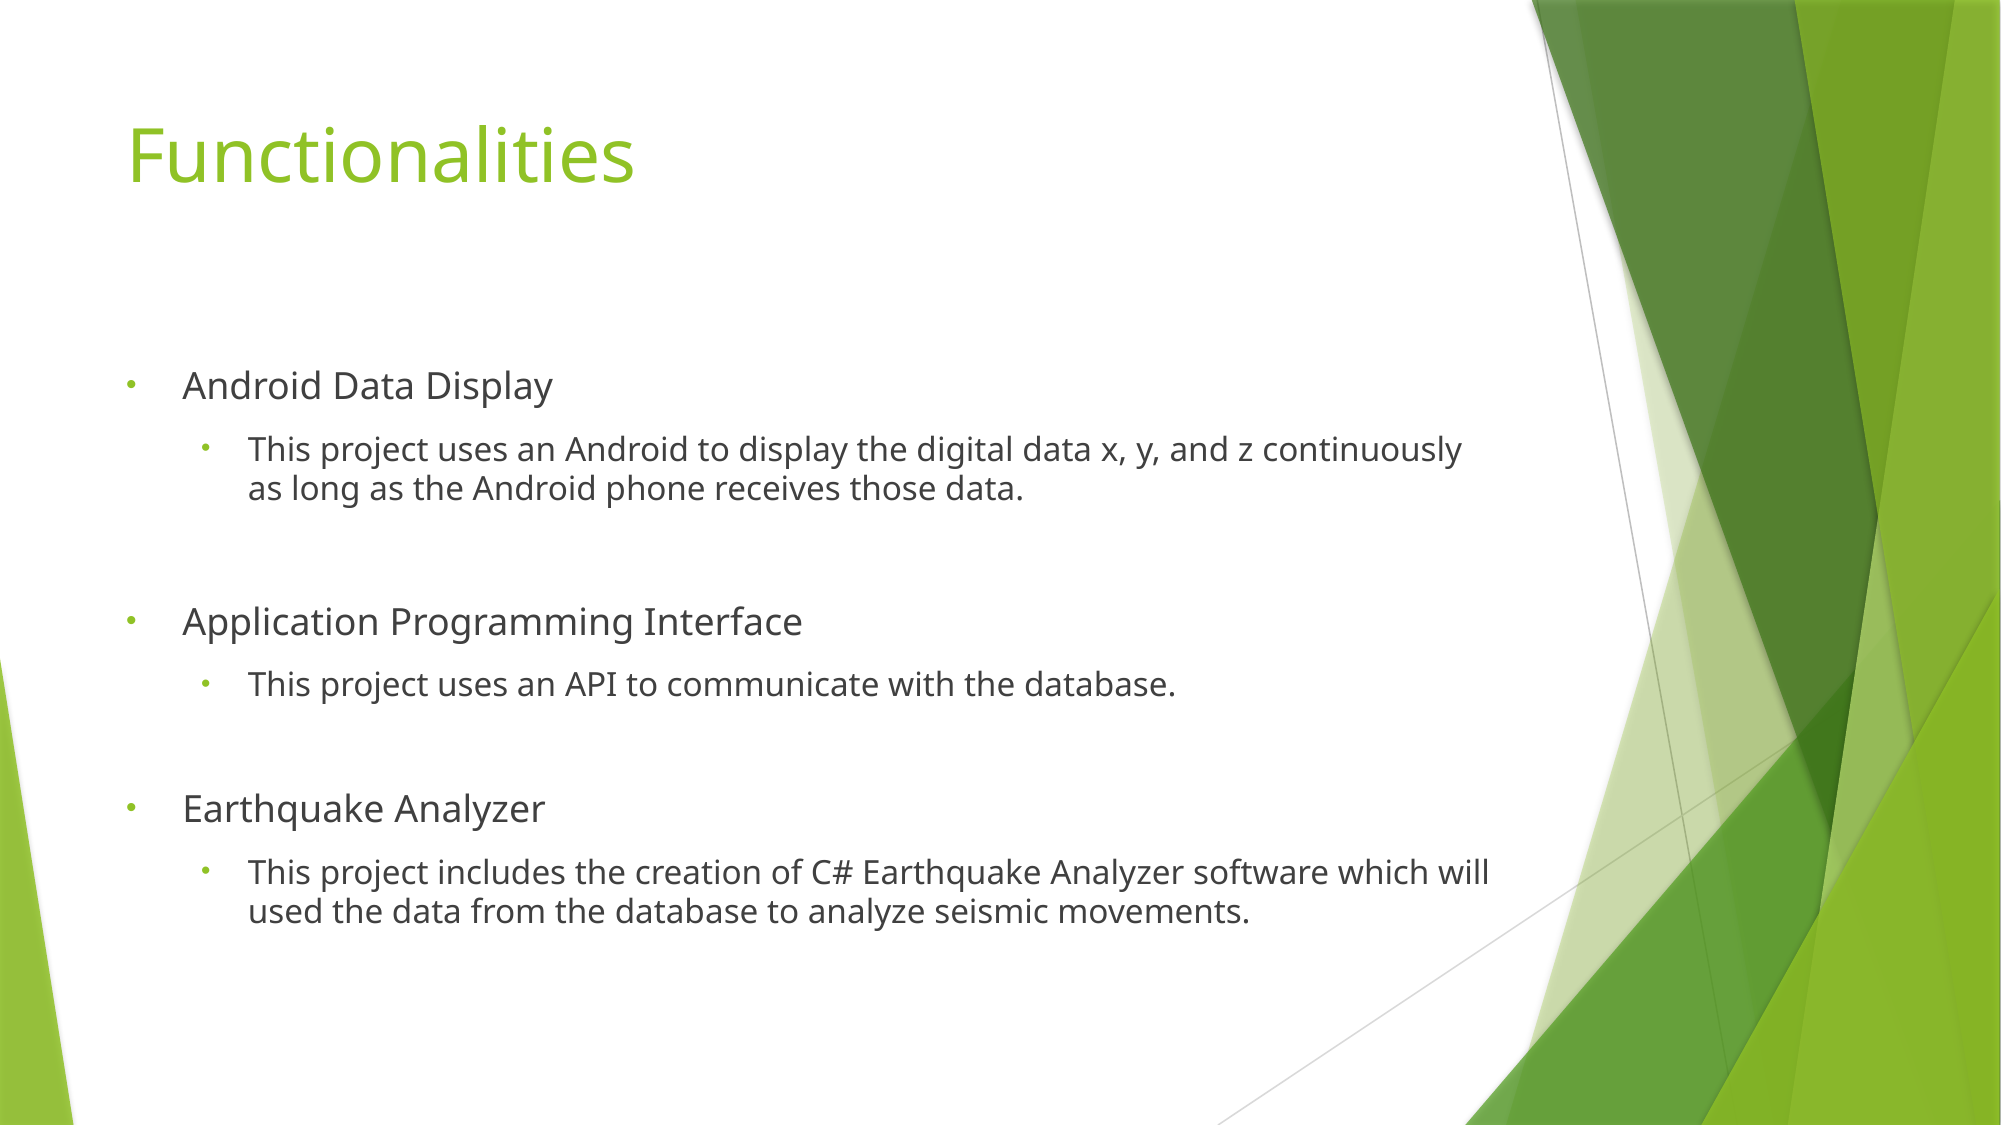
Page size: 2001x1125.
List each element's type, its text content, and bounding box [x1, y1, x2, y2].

list Android Data Display This project uses an Android to display the digital data x, y, and z continuously as long as the Android phone receives those data. Application Programming Interface This project uses an API to communicate with the database. Earthquake Analyzer This project includes the creation of C# Earthquake Analyzer software which will used the data from the database to analyze seismic movements. [111, 354, 1522, 992]
title Functionalities [111, 99, 1522, 317]
